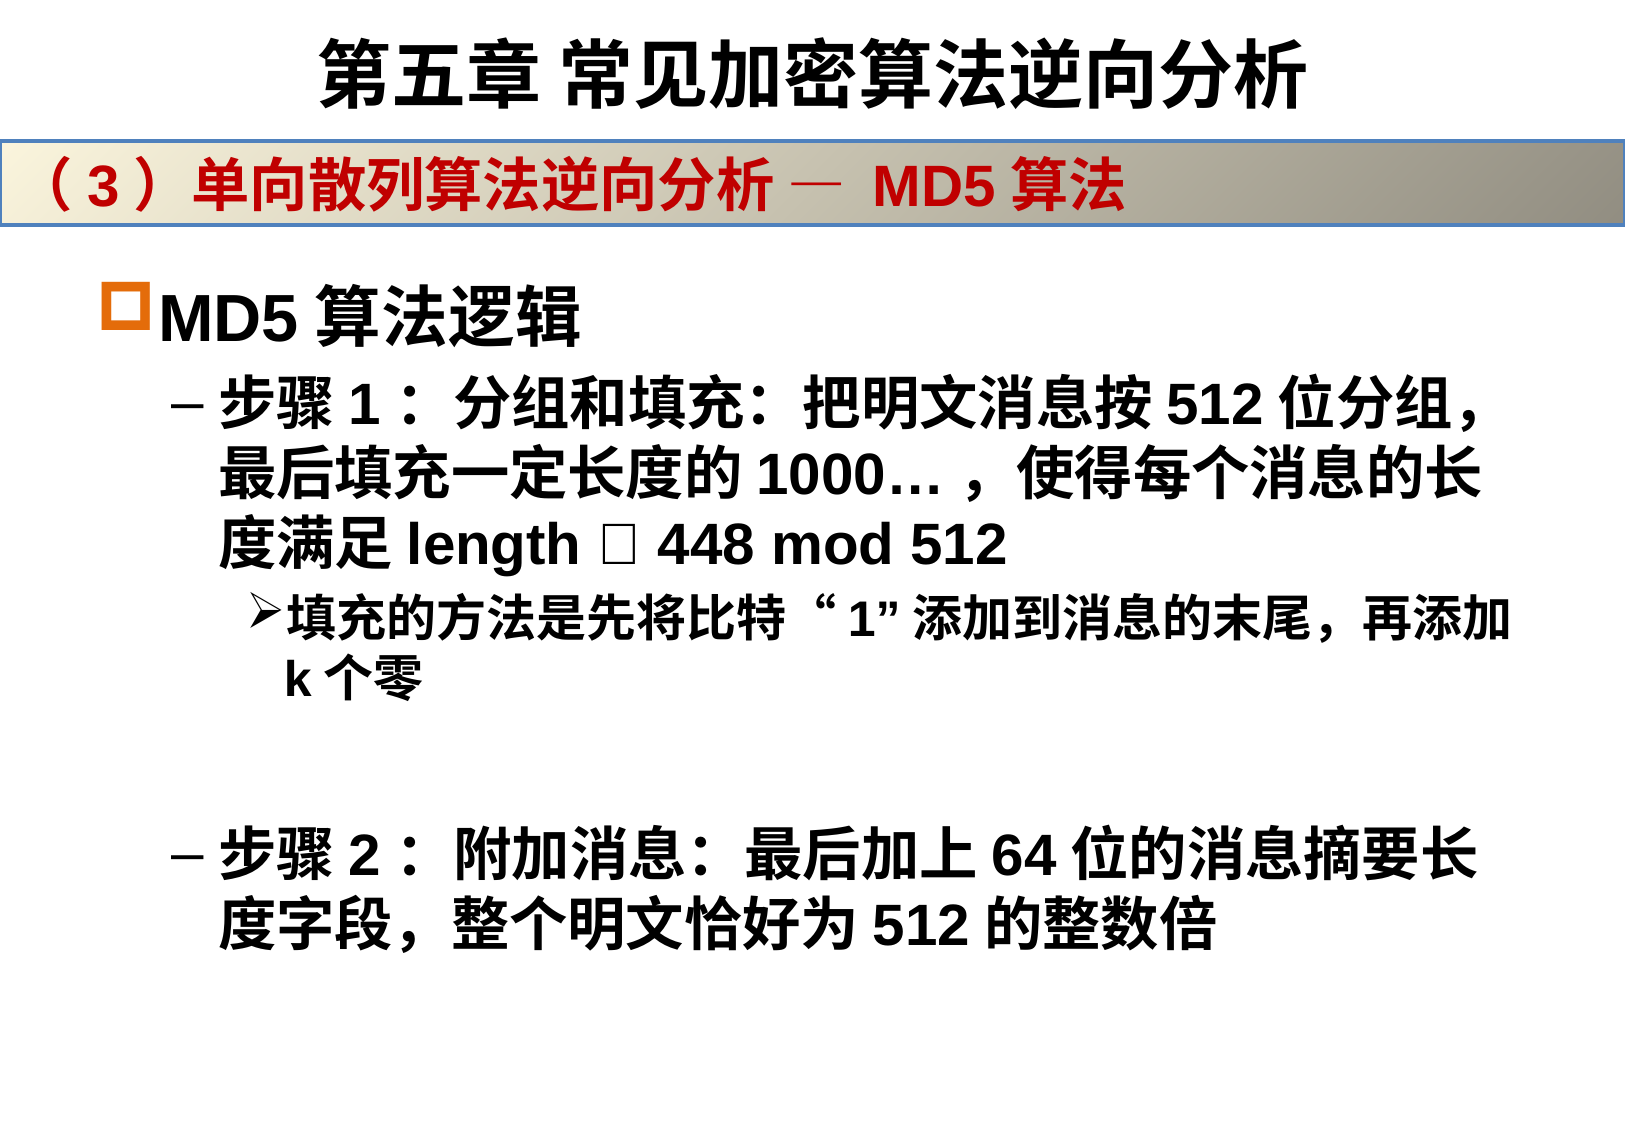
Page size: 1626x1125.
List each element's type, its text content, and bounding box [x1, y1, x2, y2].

list MD5算法逻辑 步骤1：分组和填充：把明文消息按512位分组，最后填充一定长度的1000…，使得每个消息的长度满足length  448 mod 512 填充的方法是先将比特“1”添加到消息的末尾，再添加k个零 步骤2：附加消息：最后加上64位的消息摘要长度字段，整个明文恰好为512的整数倍 [81, 267, 1544, 1047]
text_box （3）单向散列算法逆向分析 — MD5算法 [0, 139, 1625, 227]
title 第五章 常见加密算法逆向分析 [81, 19, 1544, 126]
